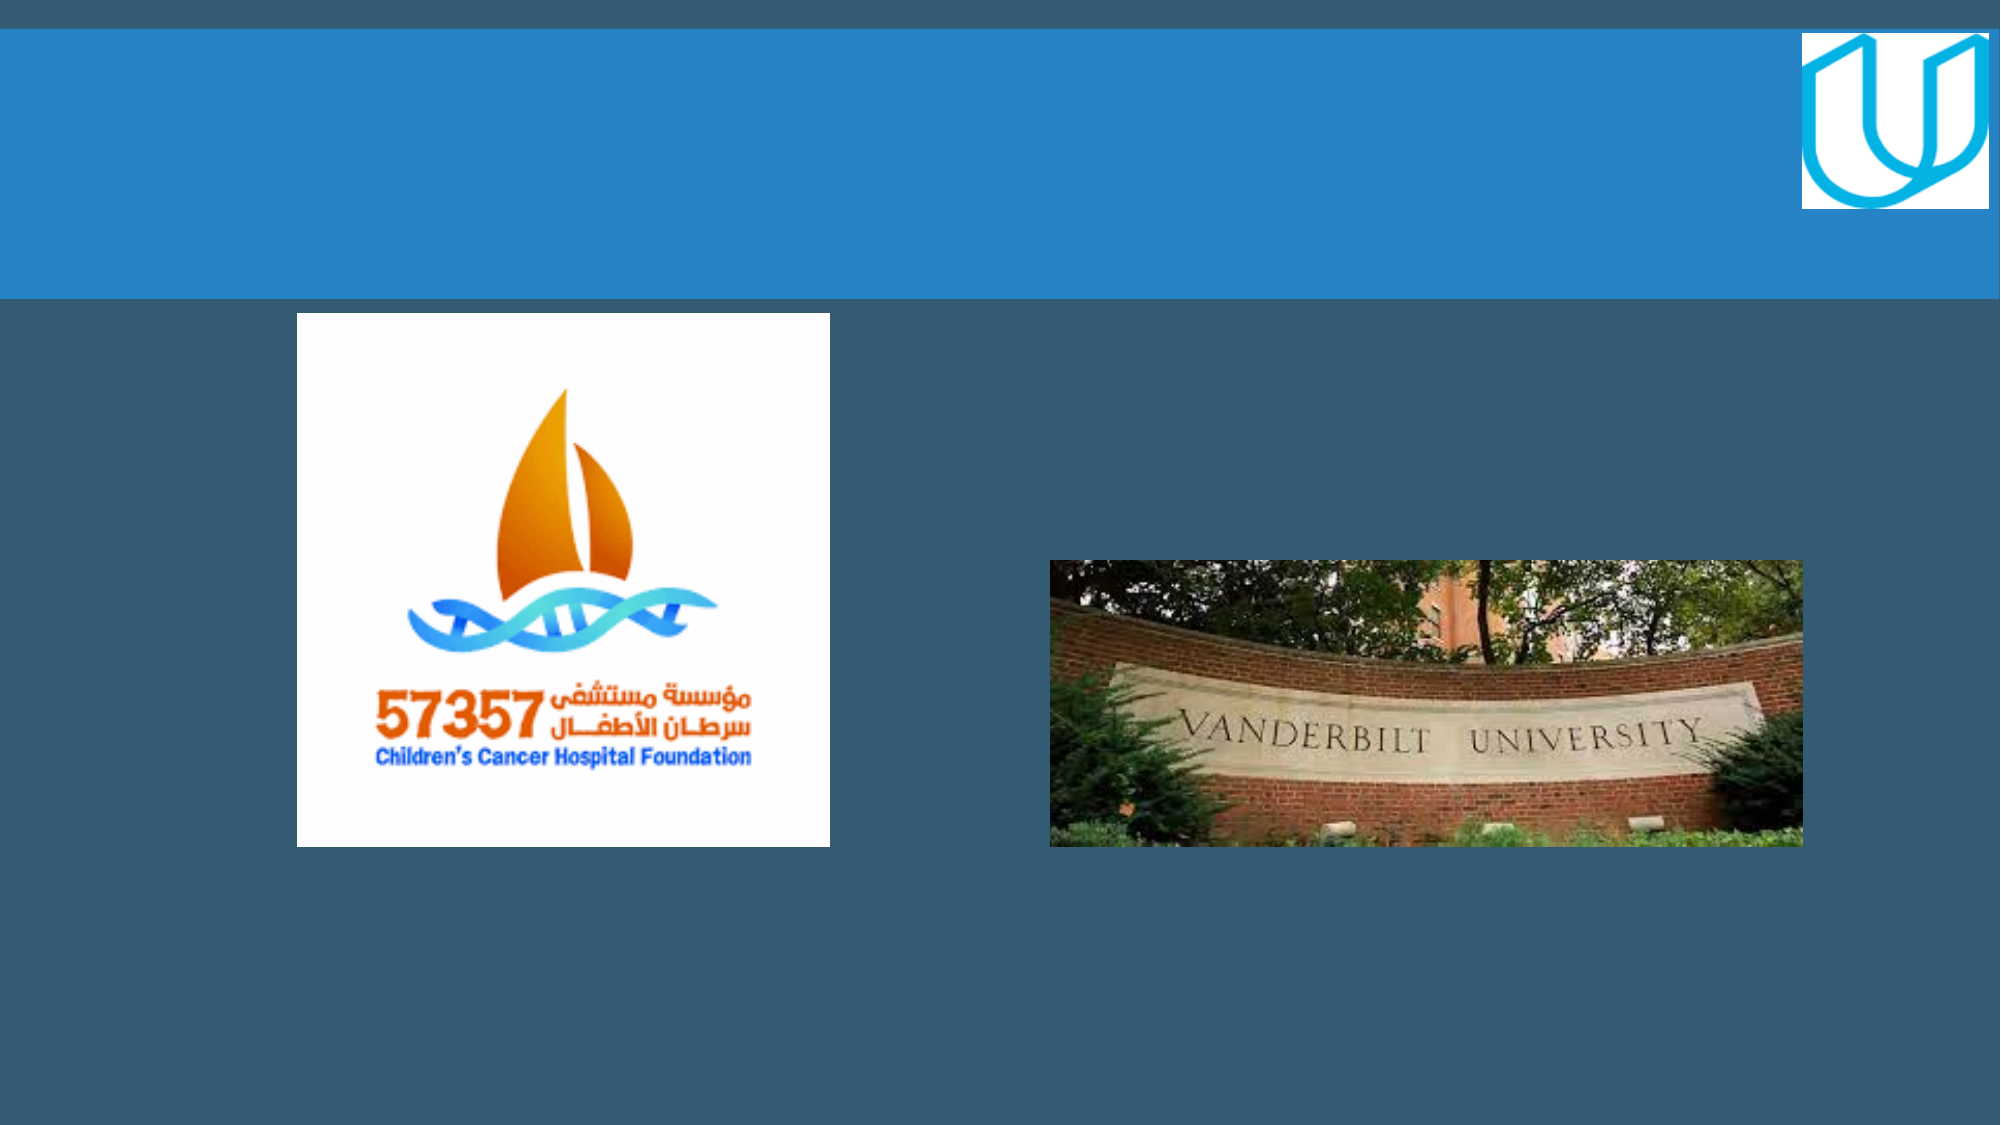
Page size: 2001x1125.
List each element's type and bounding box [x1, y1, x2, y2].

picture [1049, 560, 1803, 847]
picture [296, 313, 831, 847]
picture [1816, 47, 1912, 197]
picture [1745, 27, 2000, 210]
picture [1933, 47, 1974, 167]
